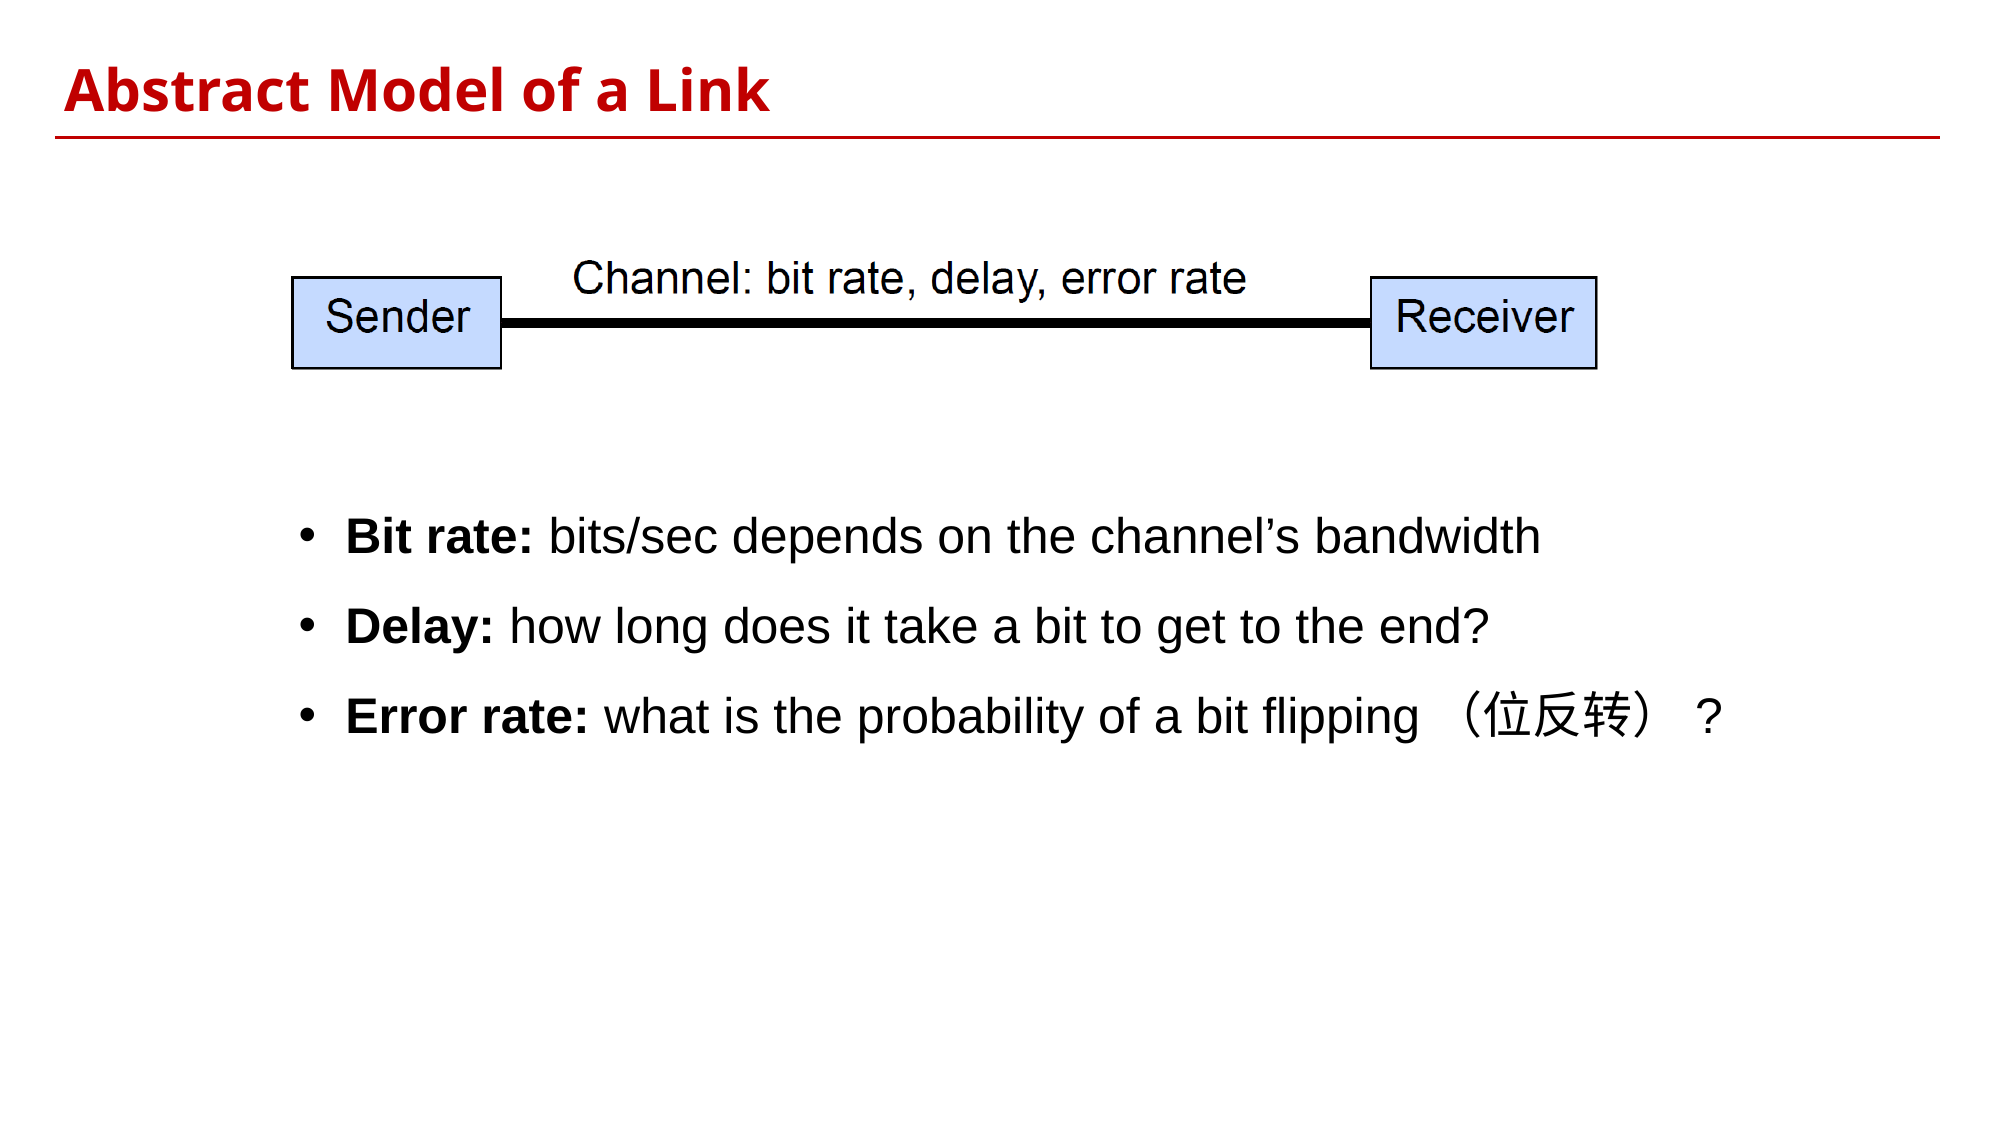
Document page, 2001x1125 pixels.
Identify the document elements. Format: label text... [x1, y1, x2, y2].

picture [265, 214, 1633, 413]
text_box Bit rate: bits/sec depends on the channel’s bandwidth Delay: how long does it take a bit to get to the end? Error rate: what is the probability of a bit flipping（位反转）? [283, 466, 1809, 752]
text_box Abstract Model of a Link [49, 45, 1972, 130]
